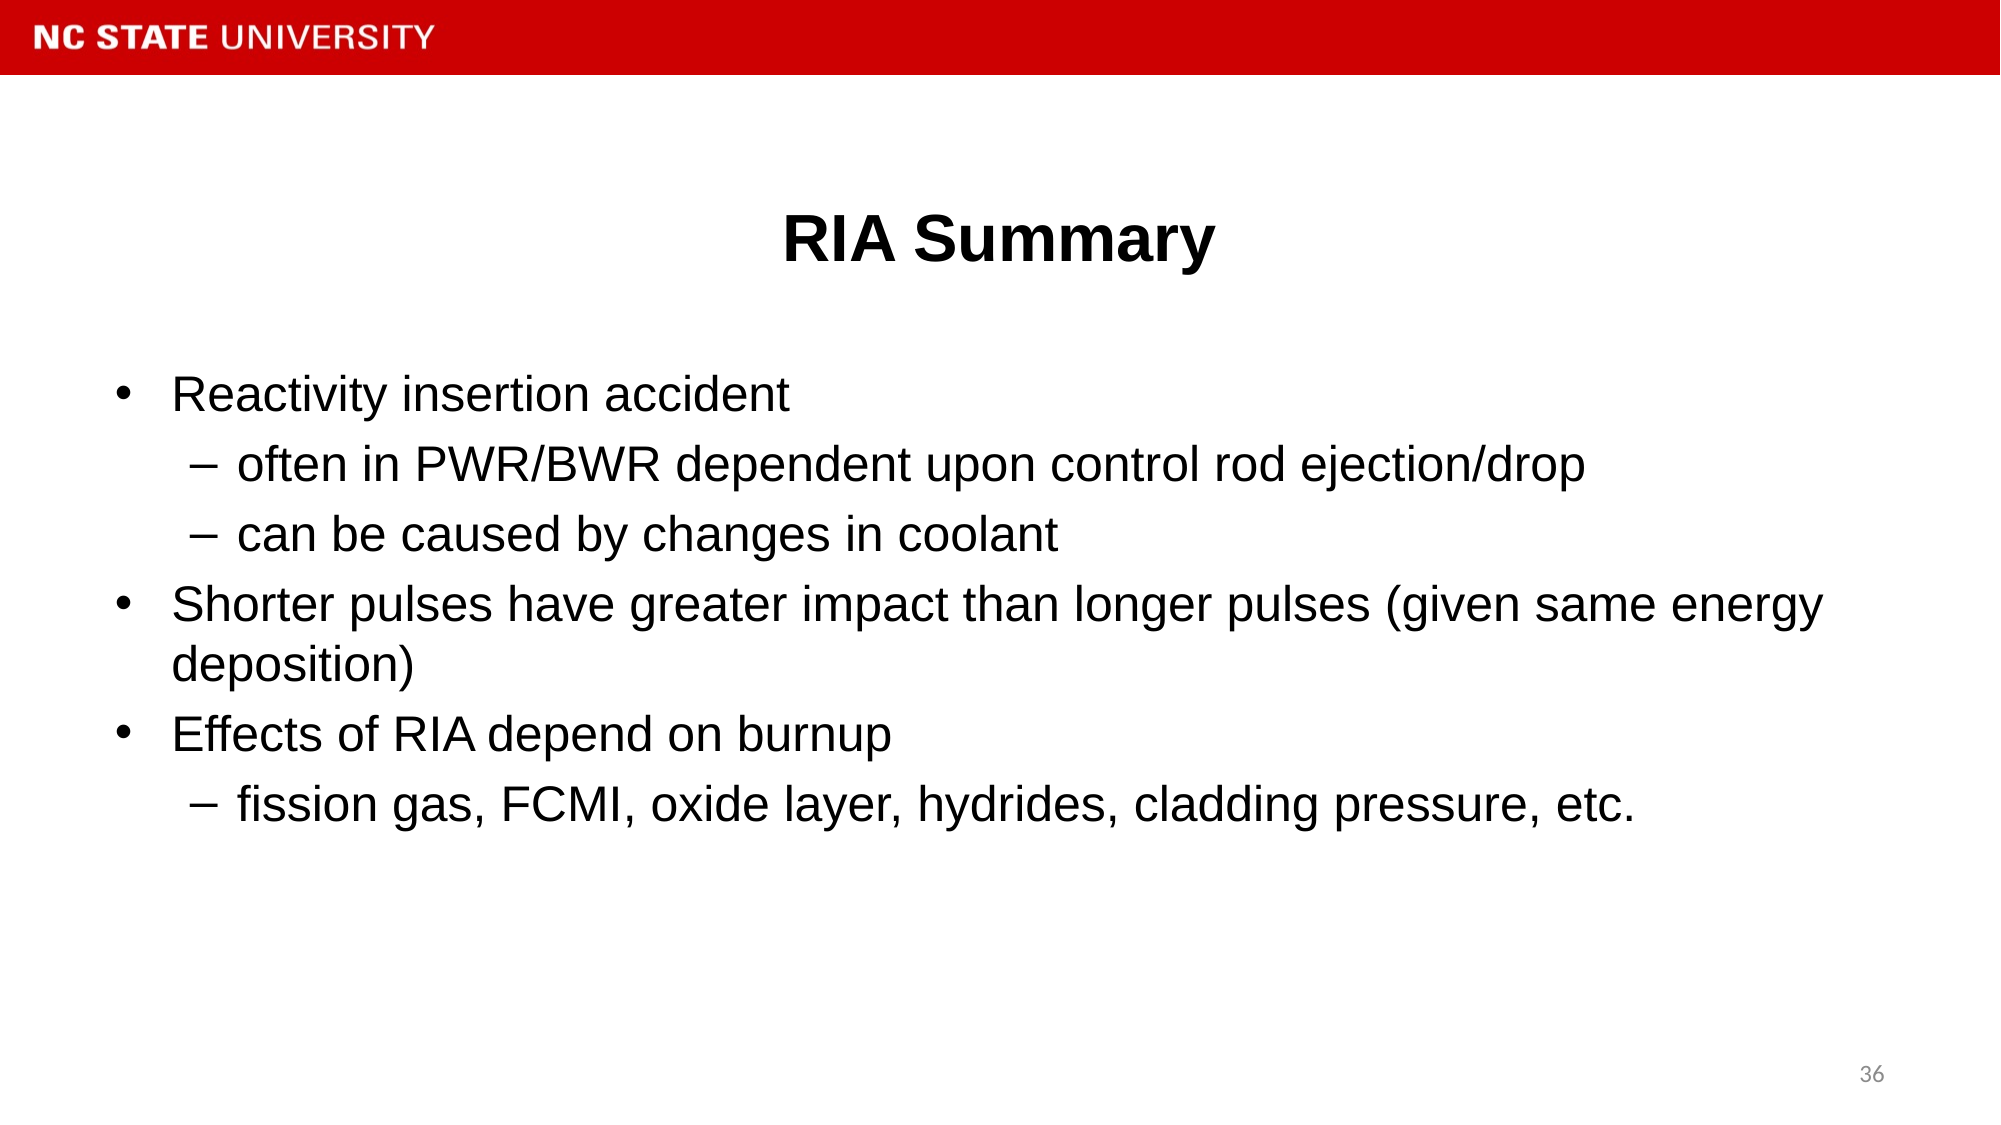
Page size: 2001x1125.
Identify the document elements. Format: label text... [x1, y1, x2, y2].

slide_number 36 [1433, 1042, 1900, 1103]
picture [0, 0, 2000, 75]
list Reactivity insertion accident often in PWR/BWR dependent upon control rod ejection/drop can be caused by changes in coolant Shorter pulses have greater impact than longer pulses (given same energy deposition) Effects of RIA depend on burnup fission gas, FCMI, oxide layer, hydrides, cladding pressure, etc. [99, 354, 1900, 1005]
title RIA Summary [99, 147, 1900, 323]
